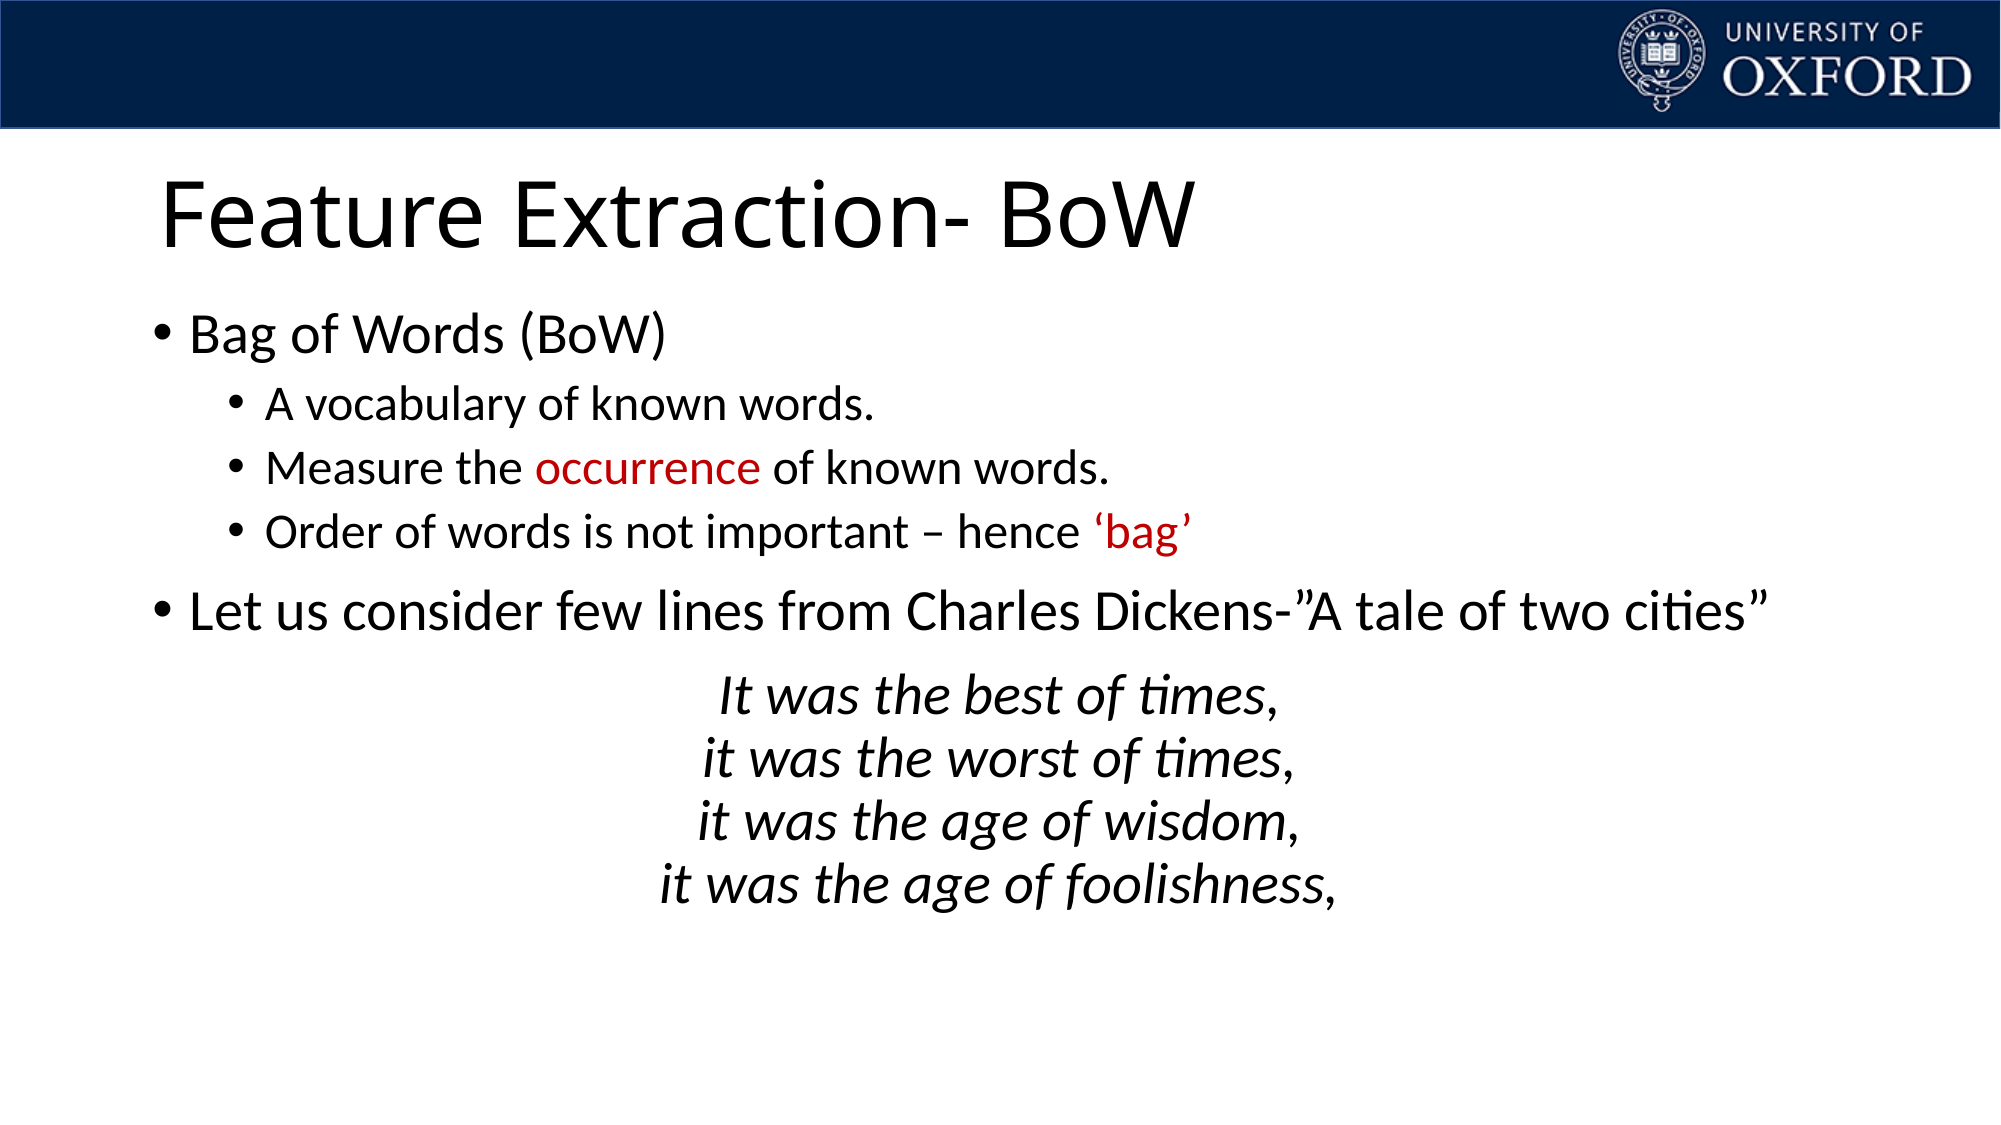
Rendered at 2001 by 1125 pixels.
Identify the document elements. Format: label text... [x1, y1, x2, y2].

text_box Feature Extraction- BoW [143, 109, 1869, 327]
list Bag of Words (BoW) A vocabulary of known words. Measure the occurrence of known words. Order of words is not important – hence ‘bag’ Let us consider few lines from Charles Dickens-”A tale of two cities” It was the best of times, it was the worst of times, it was the age of wisdom, it was the age of foolishness, [137, 296, 1863, 1080]
picture [1613, 1, 2000, 112]
